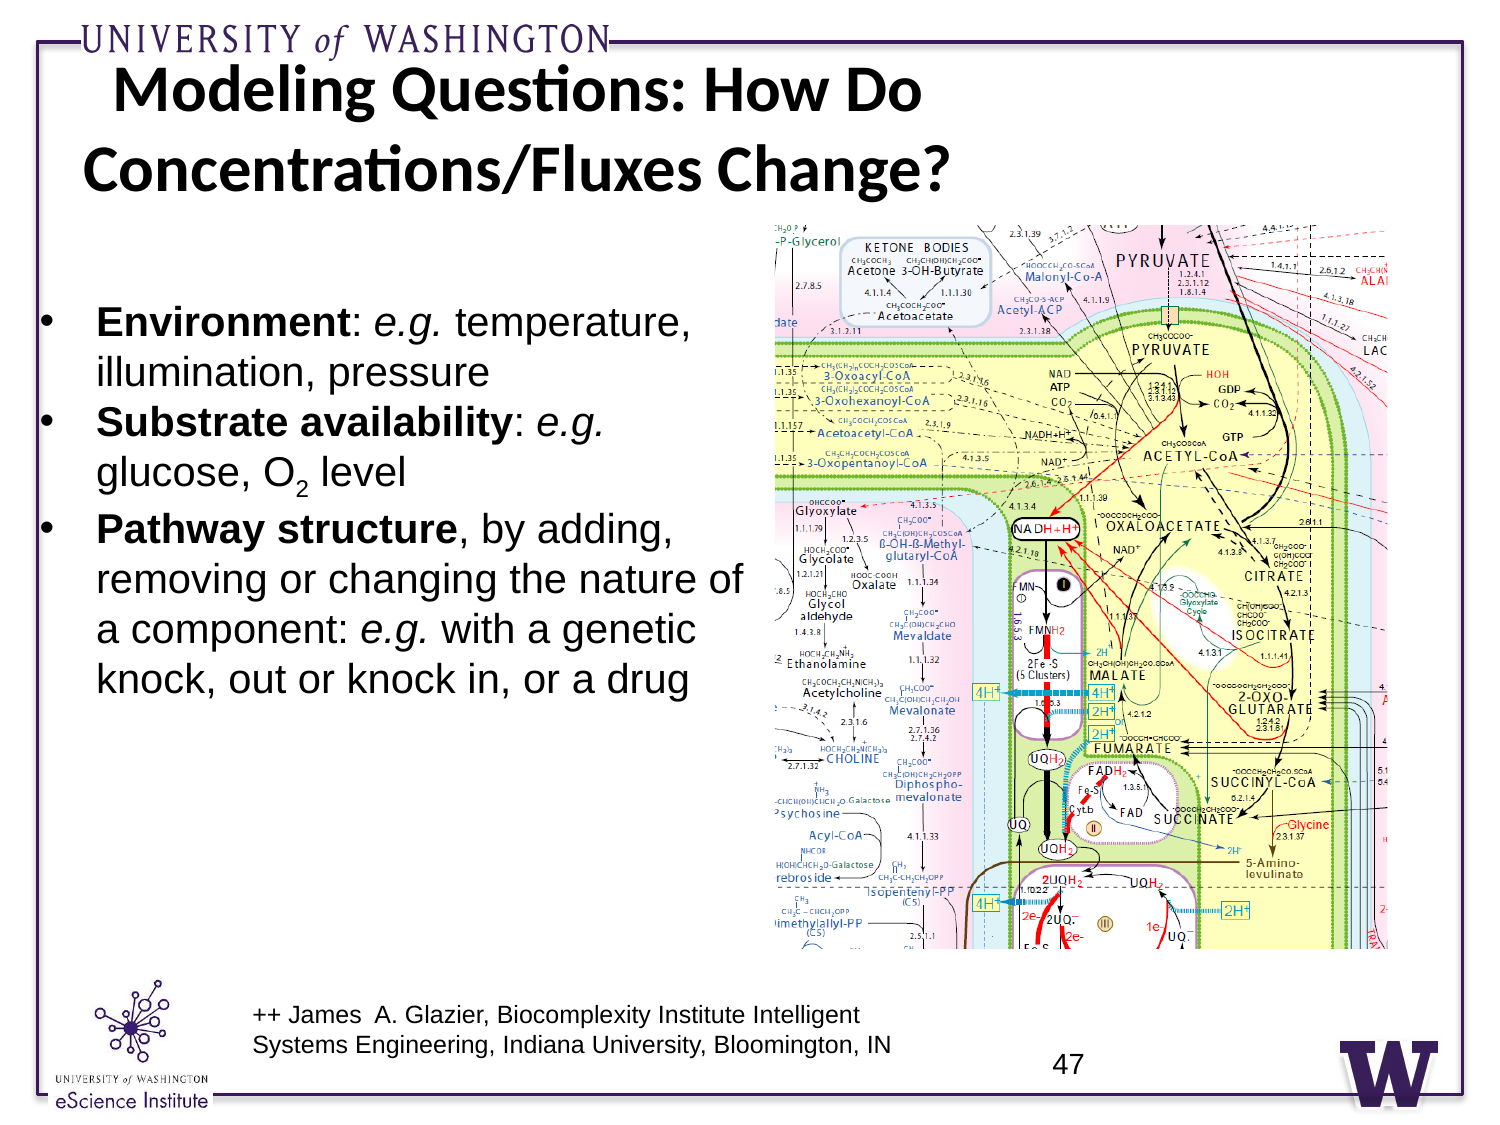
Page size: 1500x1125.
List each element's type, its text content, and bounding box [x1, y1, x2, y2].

text_box ++ James A. Glazier, Biocomplexity Institute Intelligent Systems Engineering, Indiana University, Bloomington, IN [237, 991, 913, 1067]
title Modeling Questions: How Do Concentrations/Fluxes Change? [24, 37, 1013, 175]
picture [774, 224, 1388, 983]
picture [81, 24, 609, 37]
picture [1340, 1041, 1438, 1093]
text_box Environment: e.g. temperature, illumination, pressure Substrate availability: e.g. glucose, O2 level Pathway structure, by adding, removing or changing the nature of a component: e.g. with a genetic knock, out or knock in, or a drug [24, 287, 769, 710]
slide_number 47 [1037, 1037, 1325, 1098]
picture [48, 978, 213, 1113]
picture [1340, 1096, 1438, 1107]
